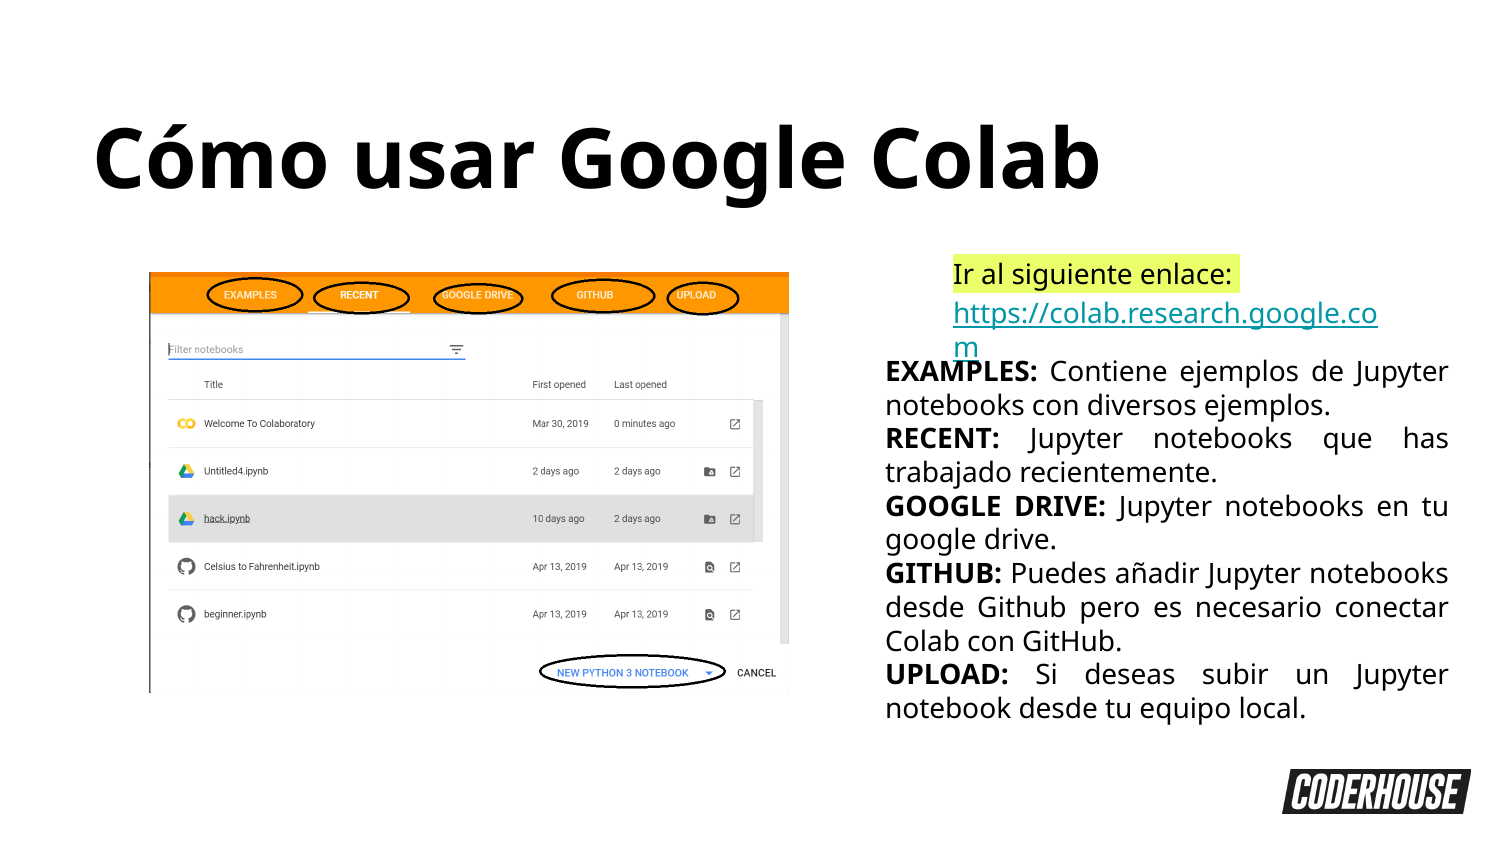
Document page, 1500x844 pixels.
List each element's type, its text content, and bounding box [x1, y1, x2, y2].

text_box Cómo usar Google Colab [77, 101, 1414, 222]
text_box Ir al siguiente enlace: https://colab.research.google.com [863, 236, 1414, 294]
picture [1281, 769, 1471, 814]
picture [149, 272, 790, 694]
text_box EXAMPLES: Contiene ejemplos de Jupyter notebooks con diversos ejemplos. RECENT: Jupyter notebooks que has trabajado recientemente. GOOGLE DRIVE: Jupyter notebooks en tu google drive. GITHUB: Puedes añadir Jupyter notebooks desde Github pero es necesario conectar Colab con GitHub. UPLOAD: Si deseas subir un Jupyter notebook desde tu equipo local. [870, 338, 1465, 740]
